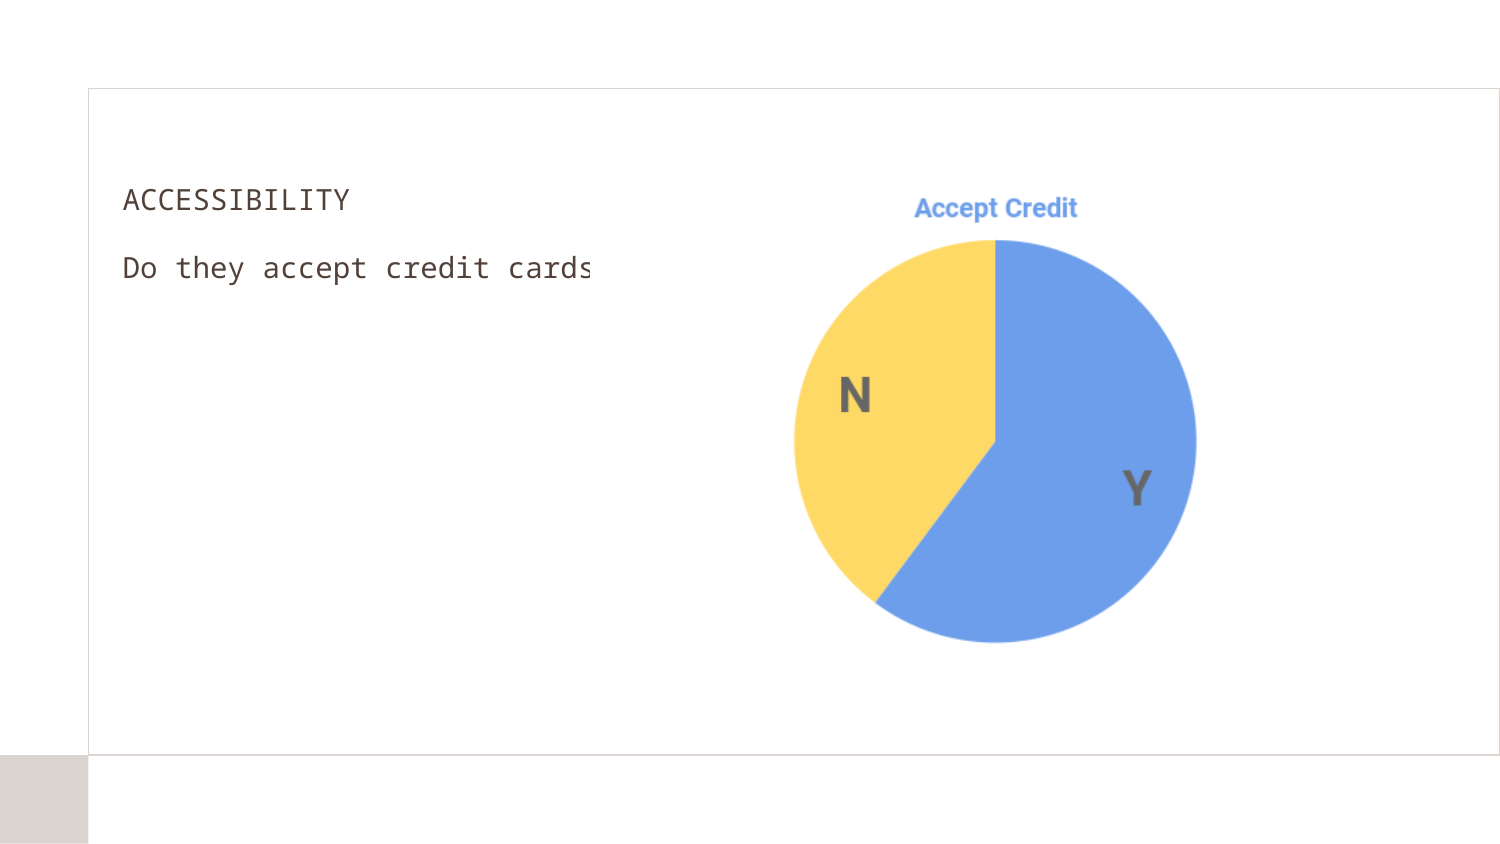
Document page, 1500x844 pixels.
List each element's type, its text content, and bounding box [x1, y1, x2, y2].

list ACCESSIBILITY Do they accept credit cards [107, 166, 587, 479]
picture [590, 166, 1417, 678]
